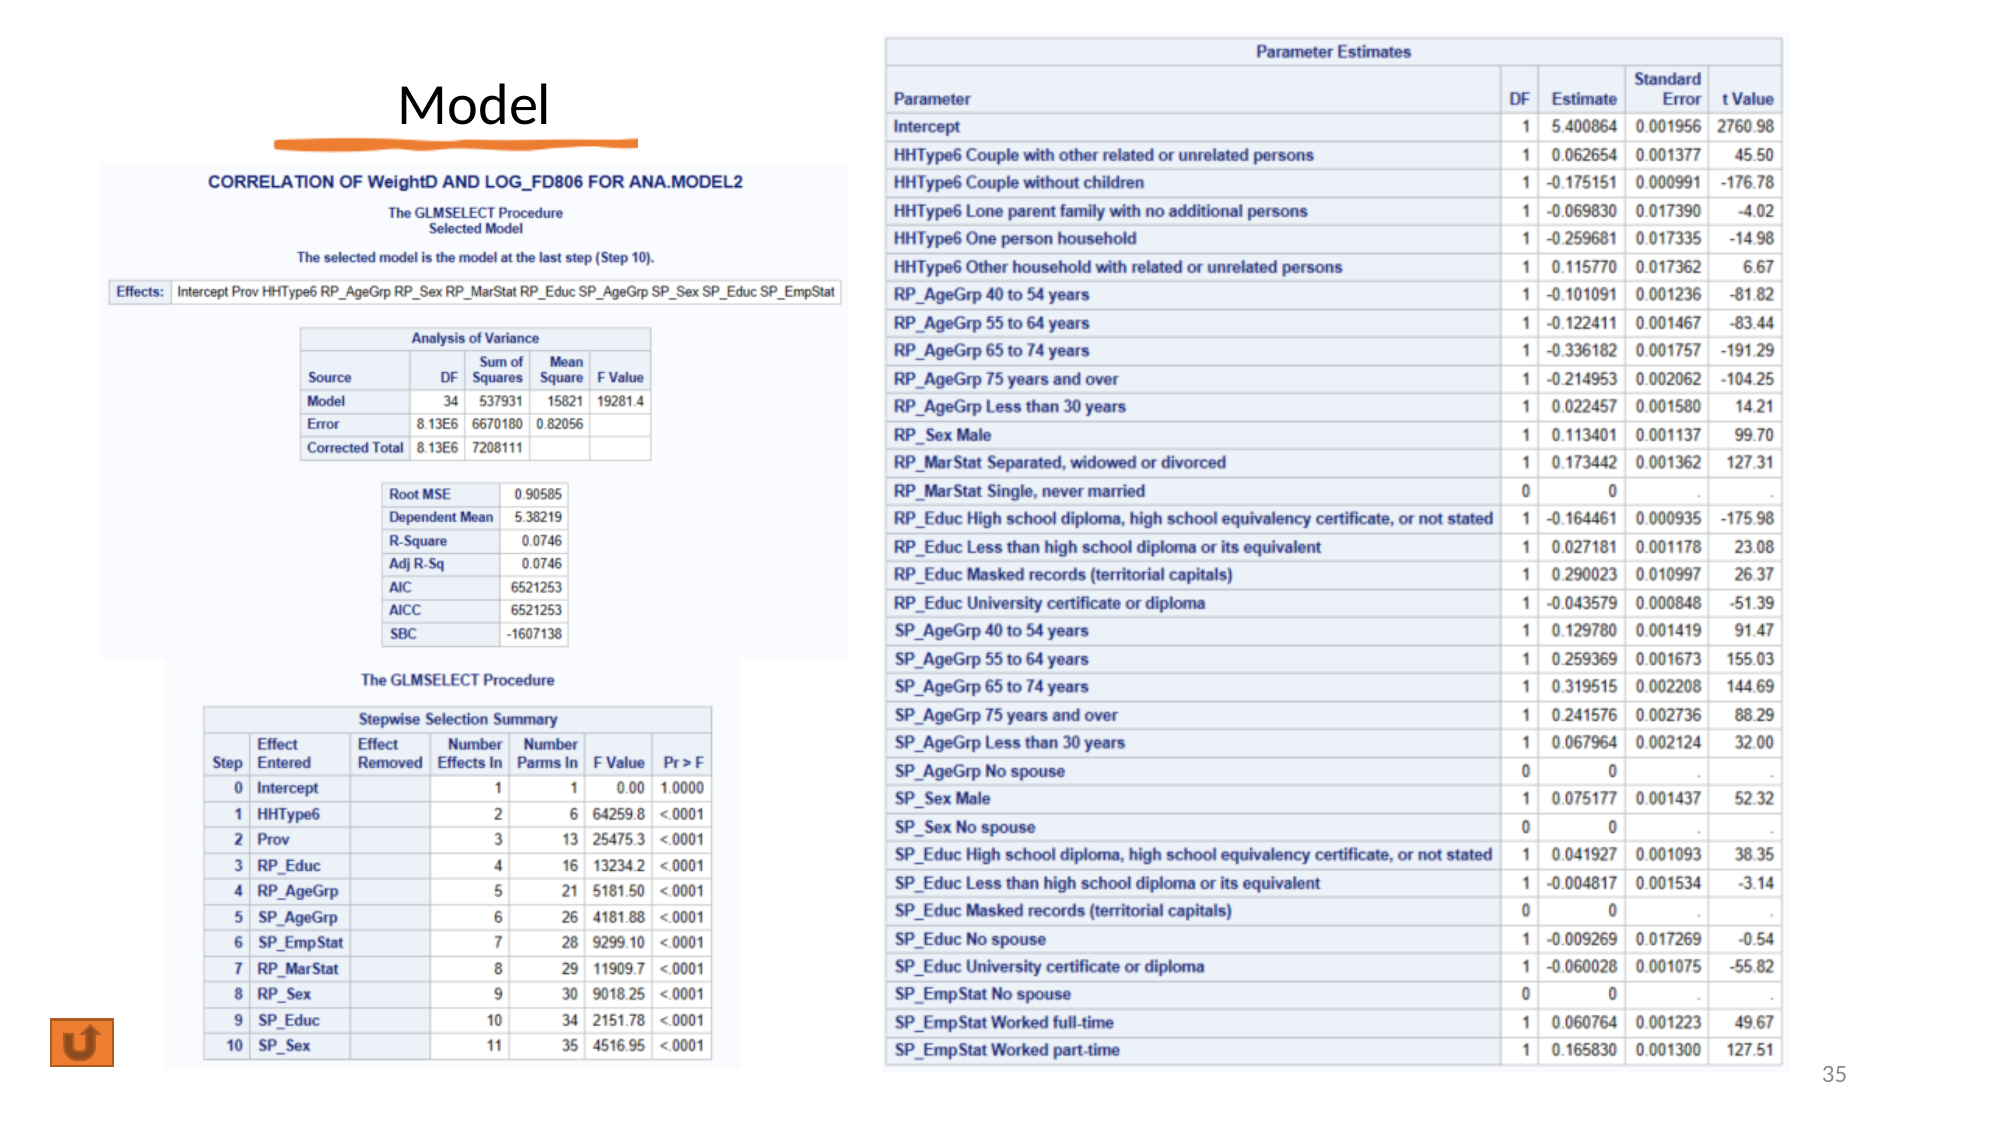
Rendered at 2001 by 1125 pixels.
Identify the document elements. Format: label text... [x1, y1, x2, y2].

picture [100, 164, 848, 1069]
slide_number 35 [1412, 1042, 1863, 1103]
picture [883, 32, 1790, 1073]
text_box [50, 1018, 114, 1067]
text_box Model [0, 59, 883, 144]
picture [268, 132, 638, 158]
